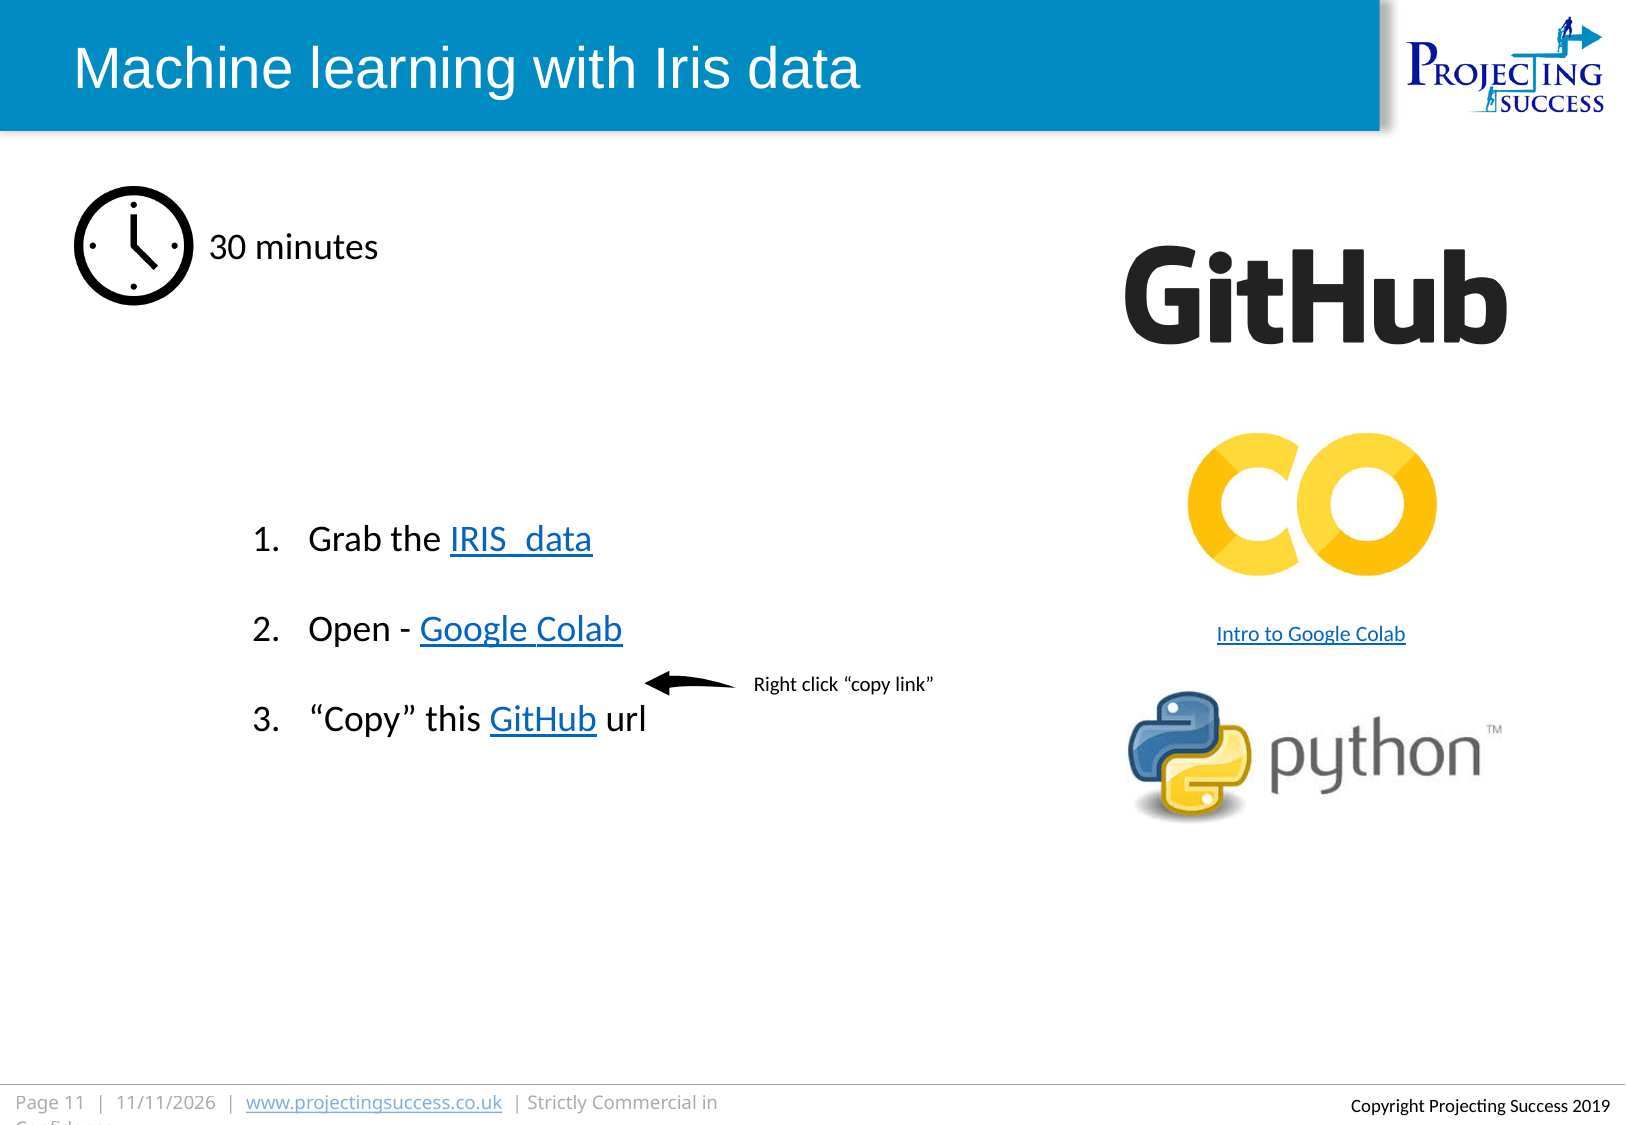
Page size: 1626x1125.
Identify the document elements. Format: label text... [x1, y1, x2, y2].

text_box Machine learning with Iris data [0, 0, 1381, 132]
text_box Right click “copy link” [740, 663, 1098, 703]
text_box Intro to Google Colab [1202, 612, 1624, 654]
picture [1125, 245, 1507, 345]
picture [1173, 412, 1459, 591]
picture [1109, 688, 1523, 827]
picture [640, 658, 740, 708]
text_box 30 minutes [209, 214, 441, 275]
text_box Page 11 | 26/06/2019 | www.projectingsuccess.co.uk | Strictly Commercial in Confidence [0, 1083, 755, 1125]
picture [1400, 11, 1609, 119]
text_box Grab the IRIS_data Open - Google Colab “Copy” this GitHub url [237, 506, 788, 882]
picture [58, 170, 209, 321]
